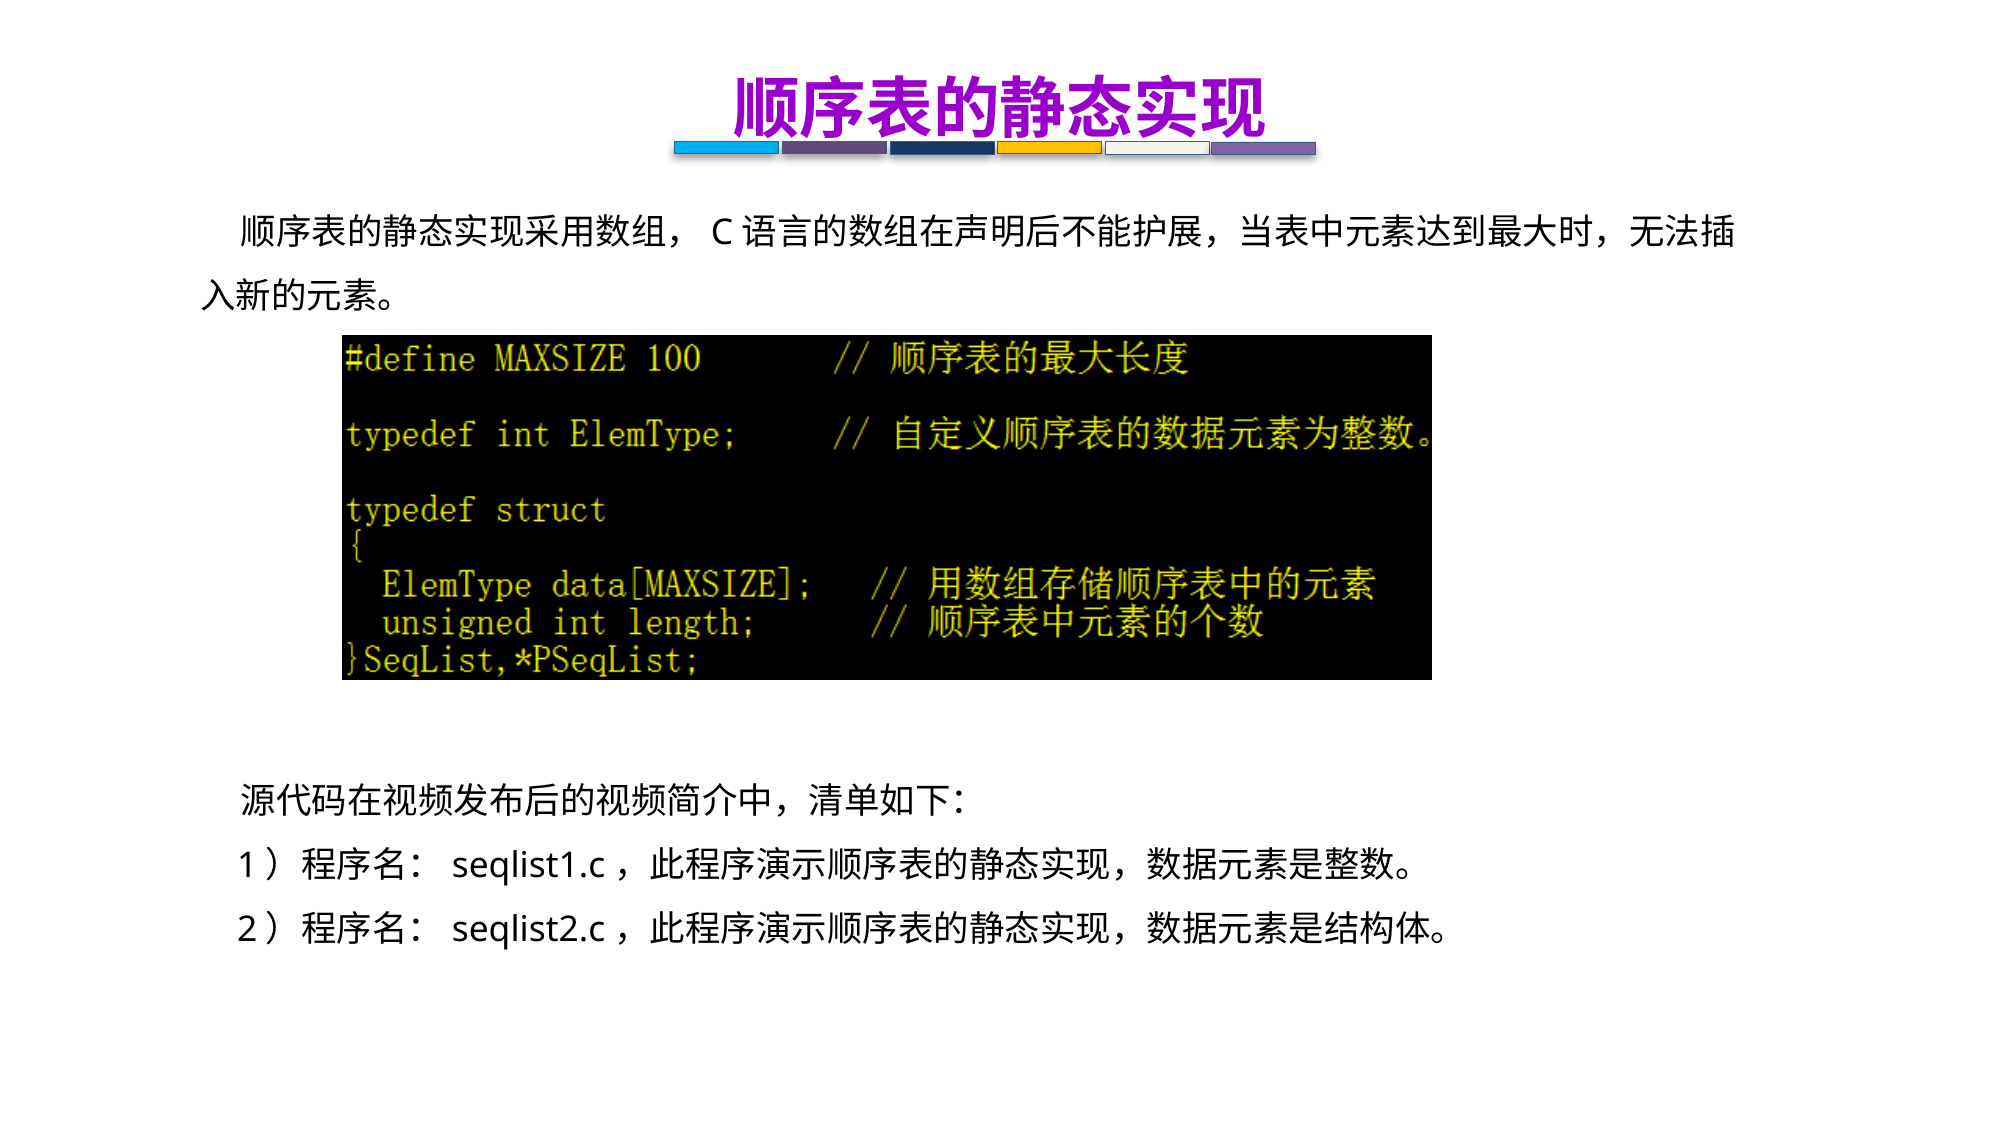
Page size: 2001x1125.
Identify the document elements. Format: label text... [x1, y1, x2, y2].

text_box [995, 139, 1104, 156]
text_box 源代码在视频发布后的视频简介中，清单如下： 1）程序名：seqlist1.c，此程序演示顺序表的静态实现，数据元素是整数。 2）程序名：seqlist2.c，此程序演示顺序表的静态实现，数据元素是结构体。 [185, 749, 1781, 956]
text_box [888, 140, 995, 156]
text_box [1209, 140, 1318, 156]
text_box 顺序表的静态实现采用数组，C语言的数组在声明后不能护展，当表中元素达到最大时，无法插入新的元素。 [185, 180, 1781, 323]
text_box 顺序表的静态实现 [0, 18, 2000, 153]
text_box [1103, 140, 1209, 156]
text_box [672, 139, 780, 155]
picture [342, 335, 1432, 680]
text_box [780, 139, 888, 156]
